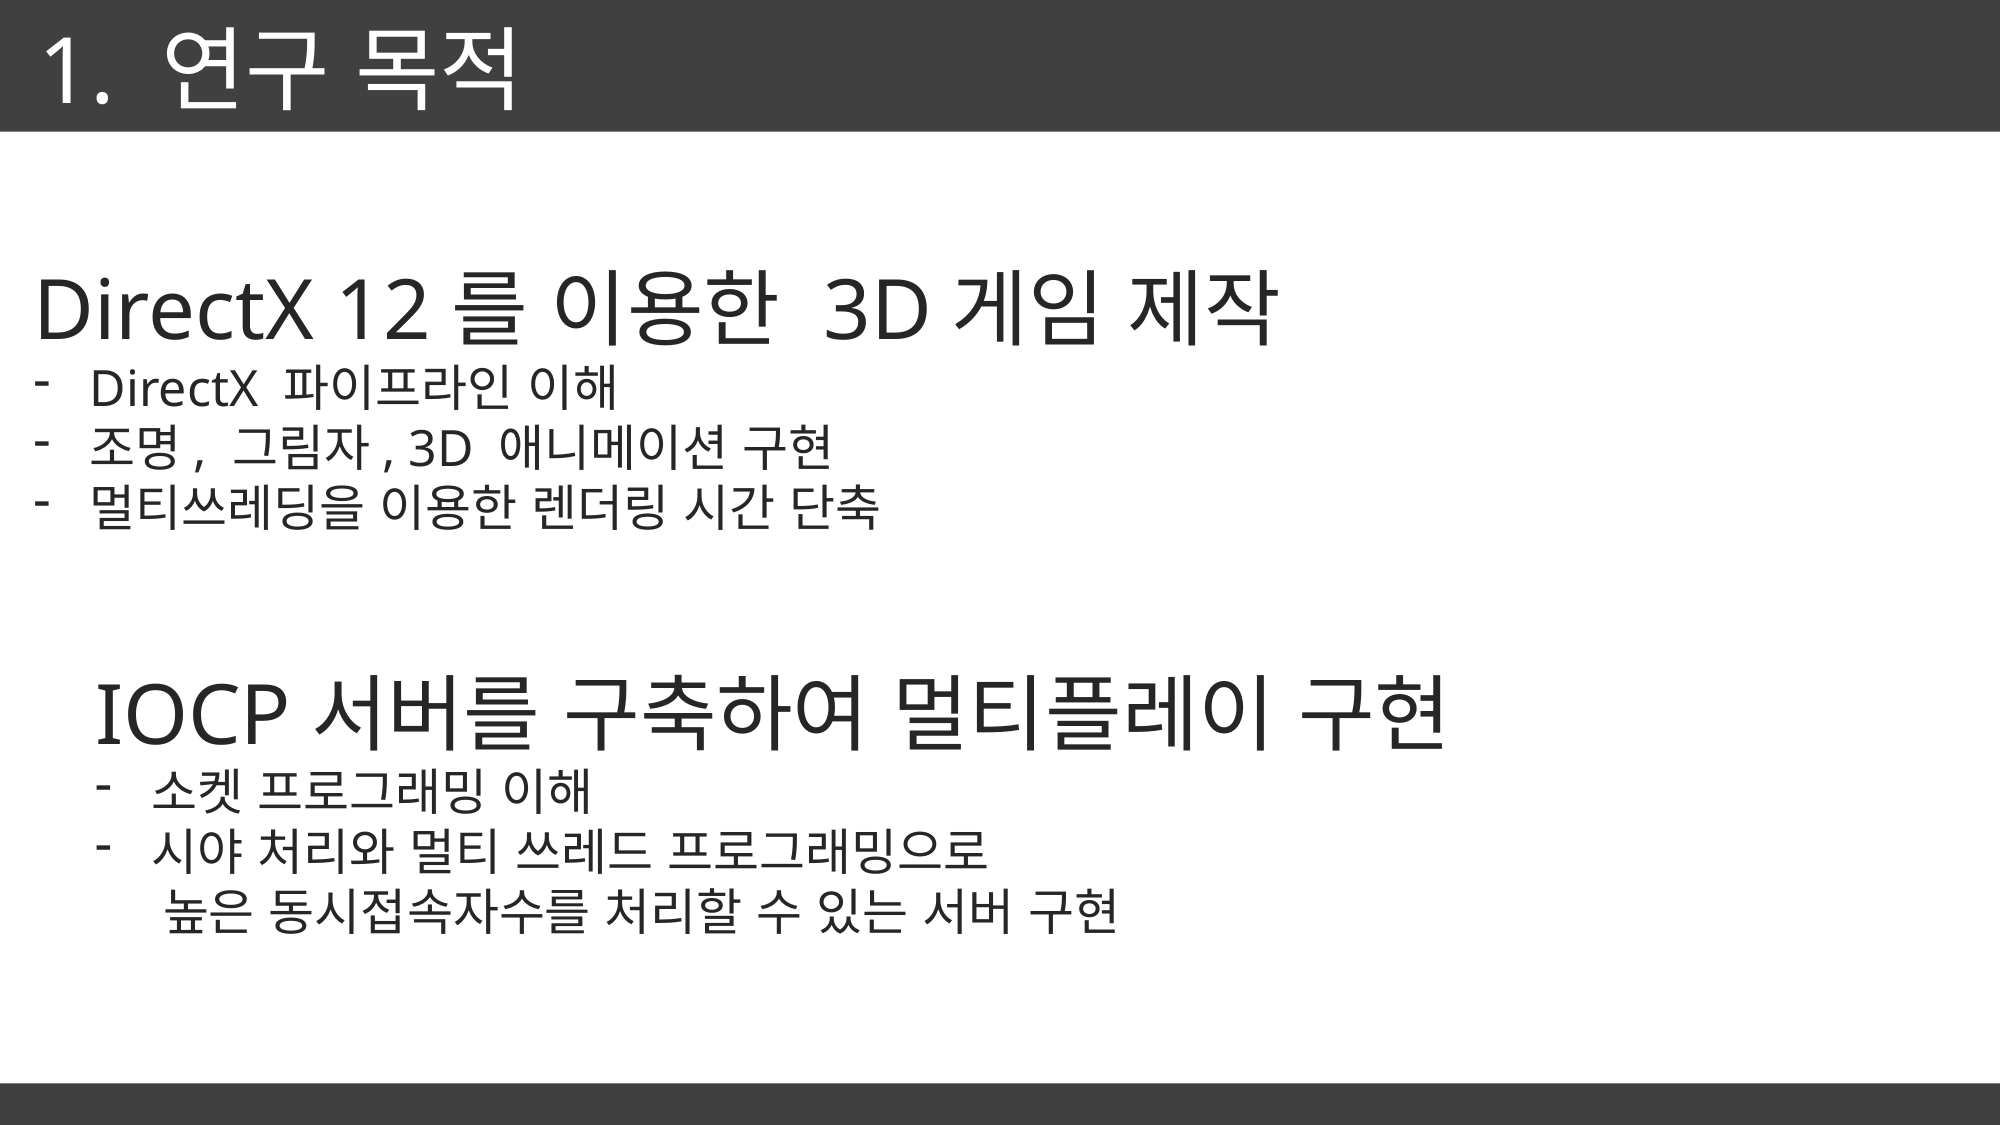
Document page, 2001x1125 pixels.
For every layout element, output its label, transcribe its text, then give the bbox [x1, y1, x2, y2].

text_box IOCP서버를 구축하여 멀티플레이 구현 소켓 프로그래밍 이해 시야 처리와 멀티 쓰레드 프로그래밍으로 높은 동시접속자수를 처리할 수 있는 서버 구현 [80, 653, 1467, 949]
text_box [0, 0, 2000, 133]
text_box [0, 1082, 2000, 1125]
text_box 1. 연구 목적 [23, 4, 540, 130]
text_box DirectX 12를 이용한 3D게임 제작 DirectX 파이프라인 이해 조명, 그림자, 3D 애니메이션 구현 멀티쓰레딩을 이용한 렌더링 시간 단축 [18, 248, 1296, 544]
